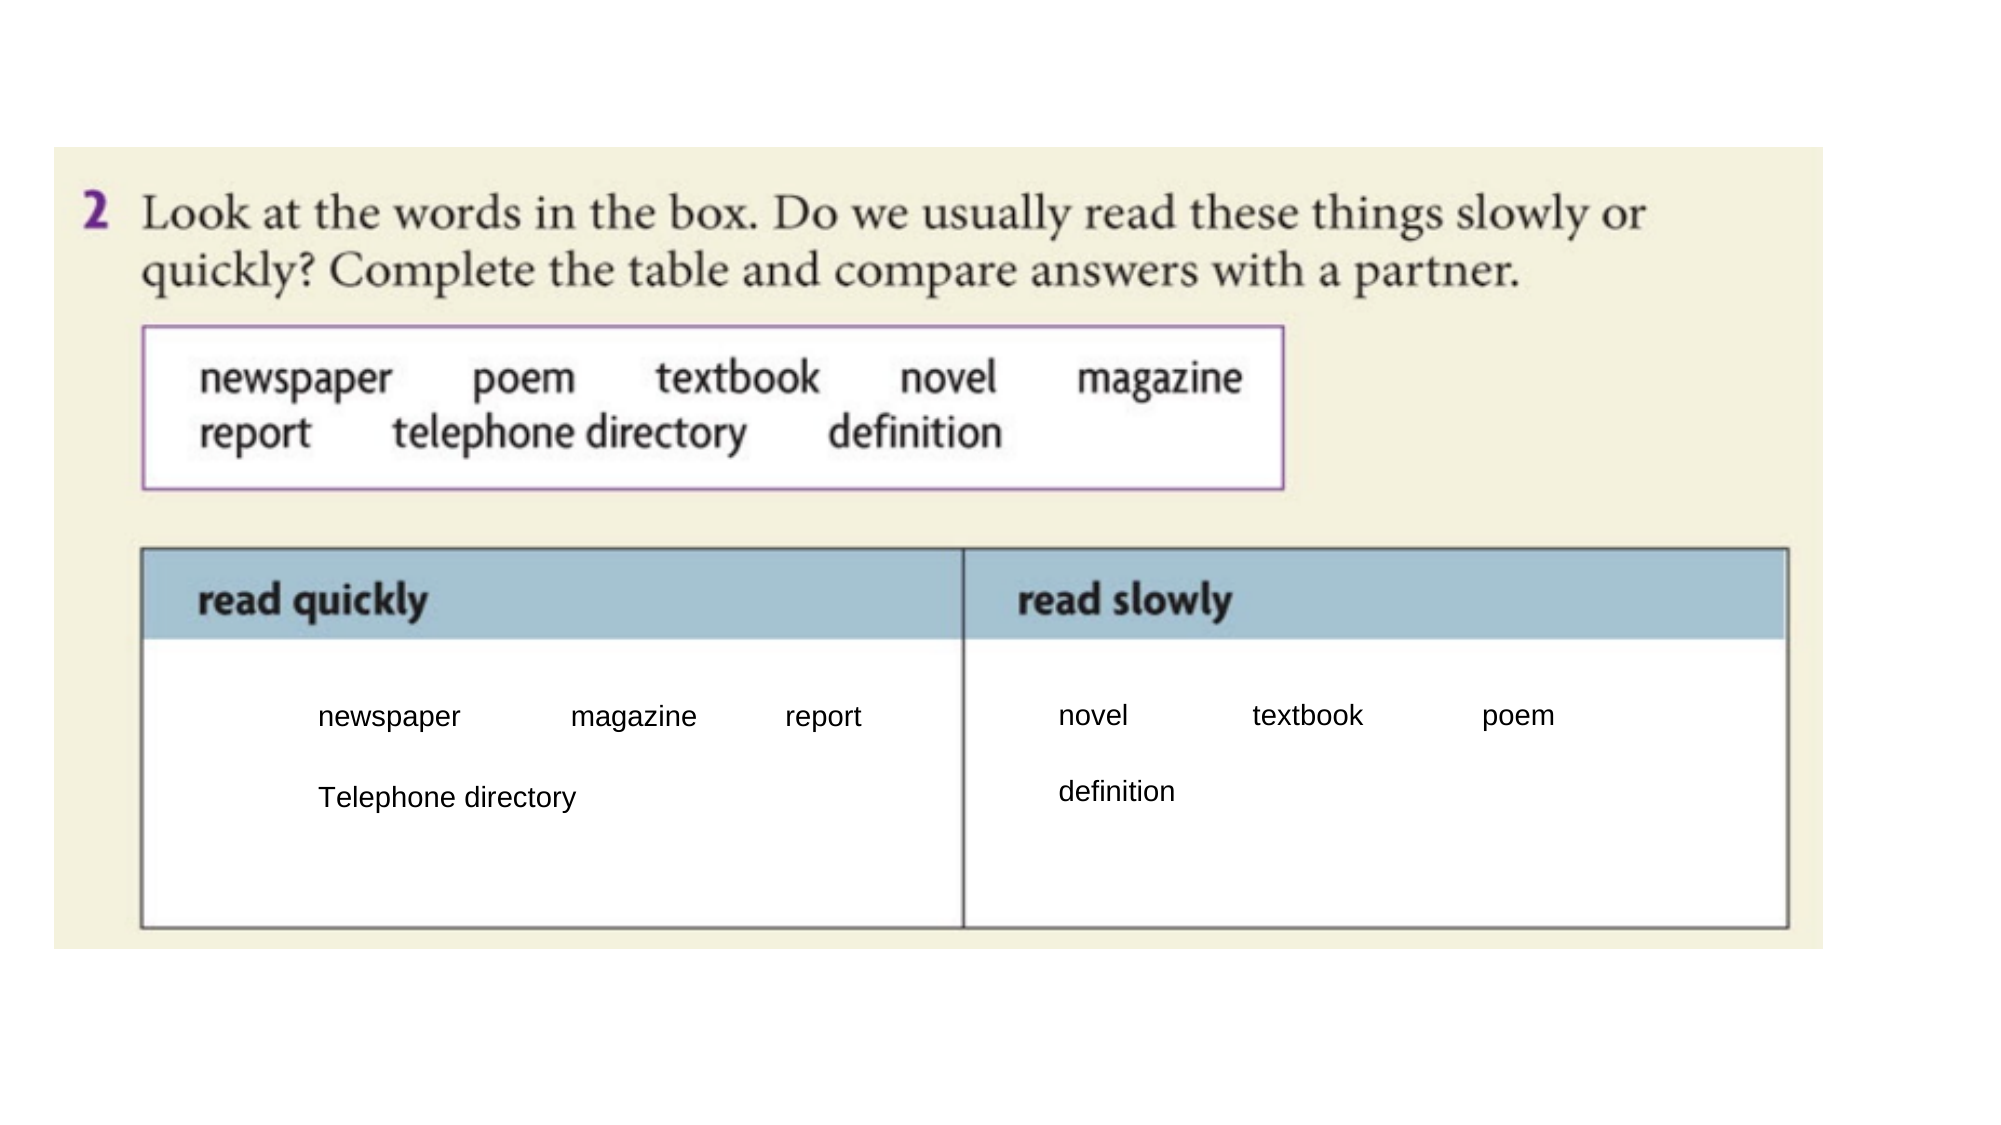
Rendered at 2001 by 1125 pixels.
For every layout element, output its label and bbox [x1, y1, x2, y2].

picture [54, 147, 1823, 949]
